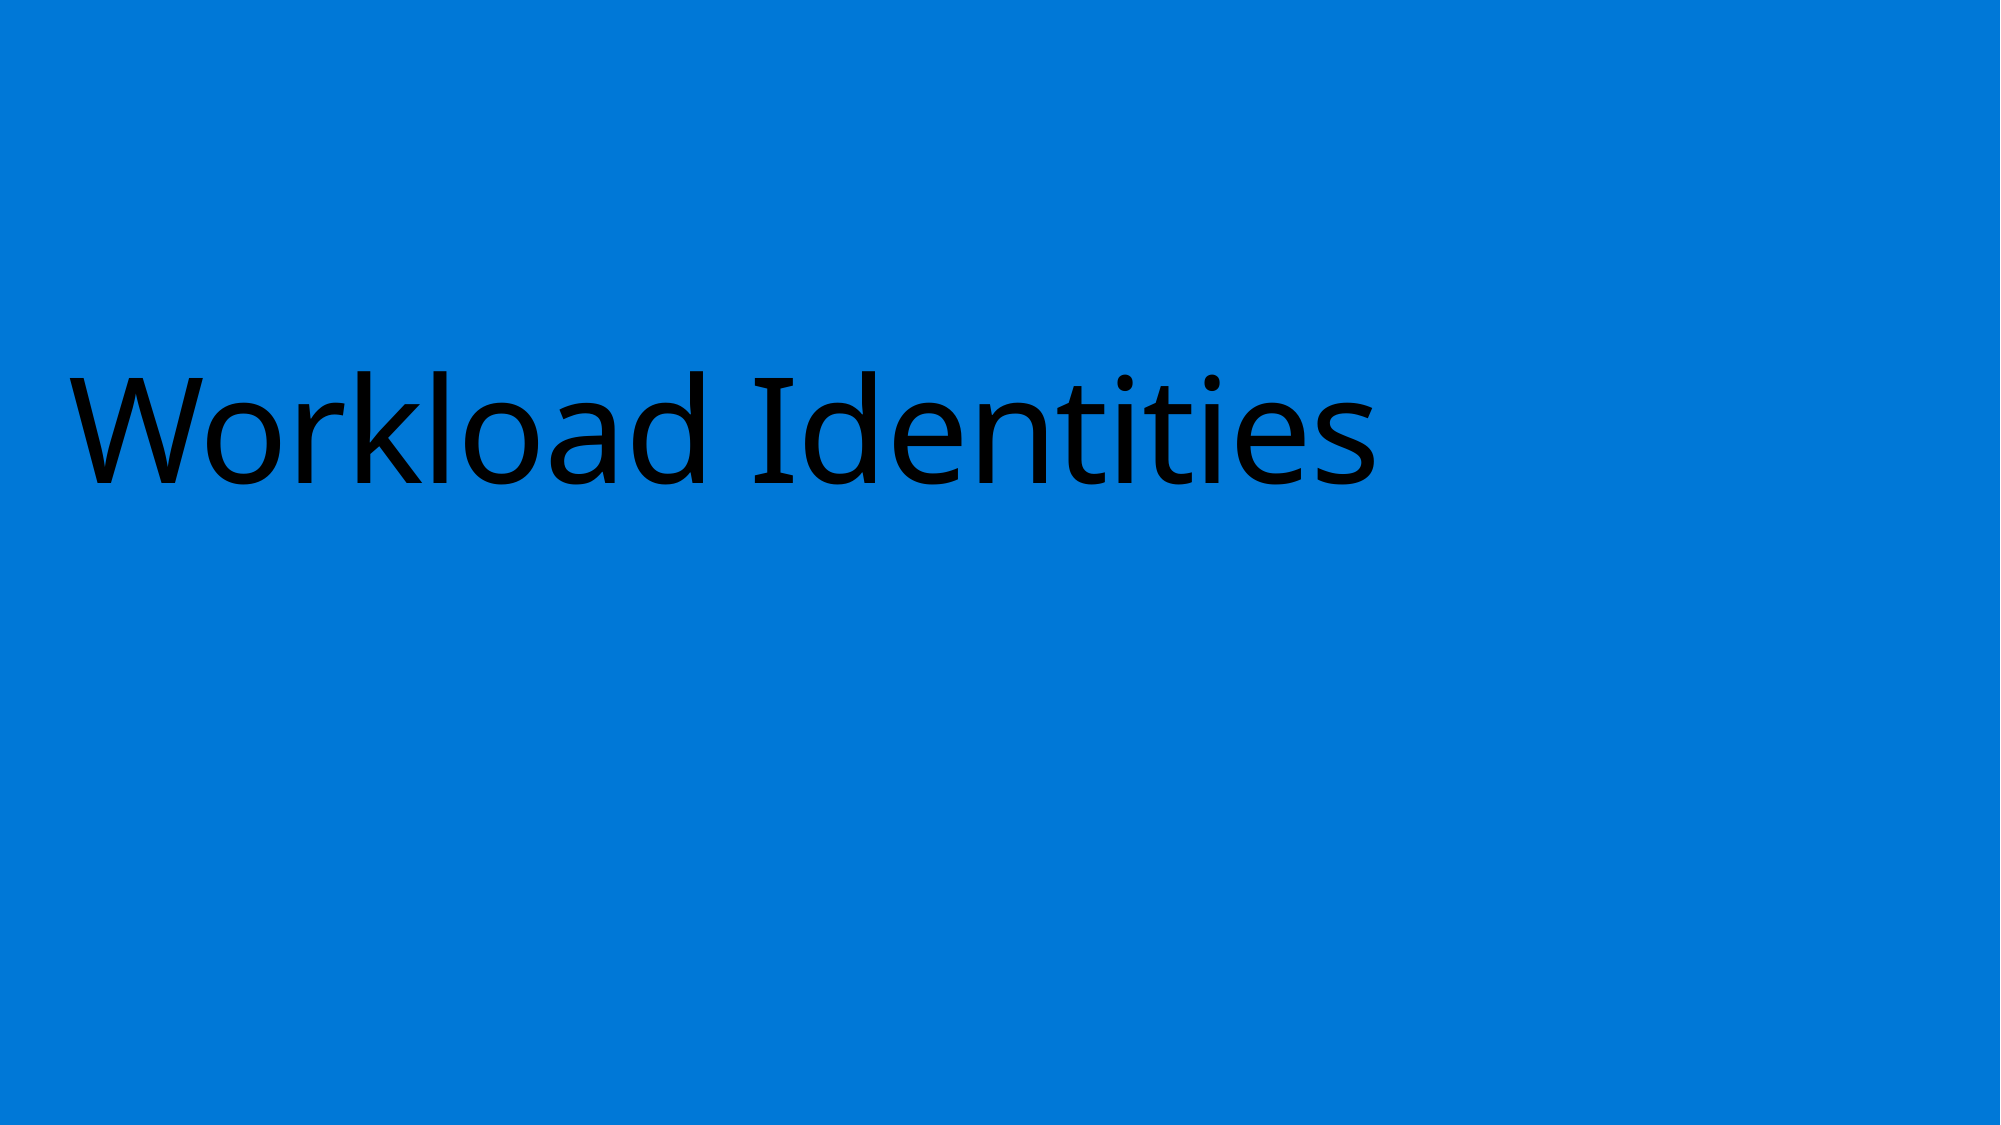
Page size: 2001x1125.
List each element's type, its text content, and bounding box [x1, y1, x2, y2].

title Workload Identities [44, 341, 1956, 533]
